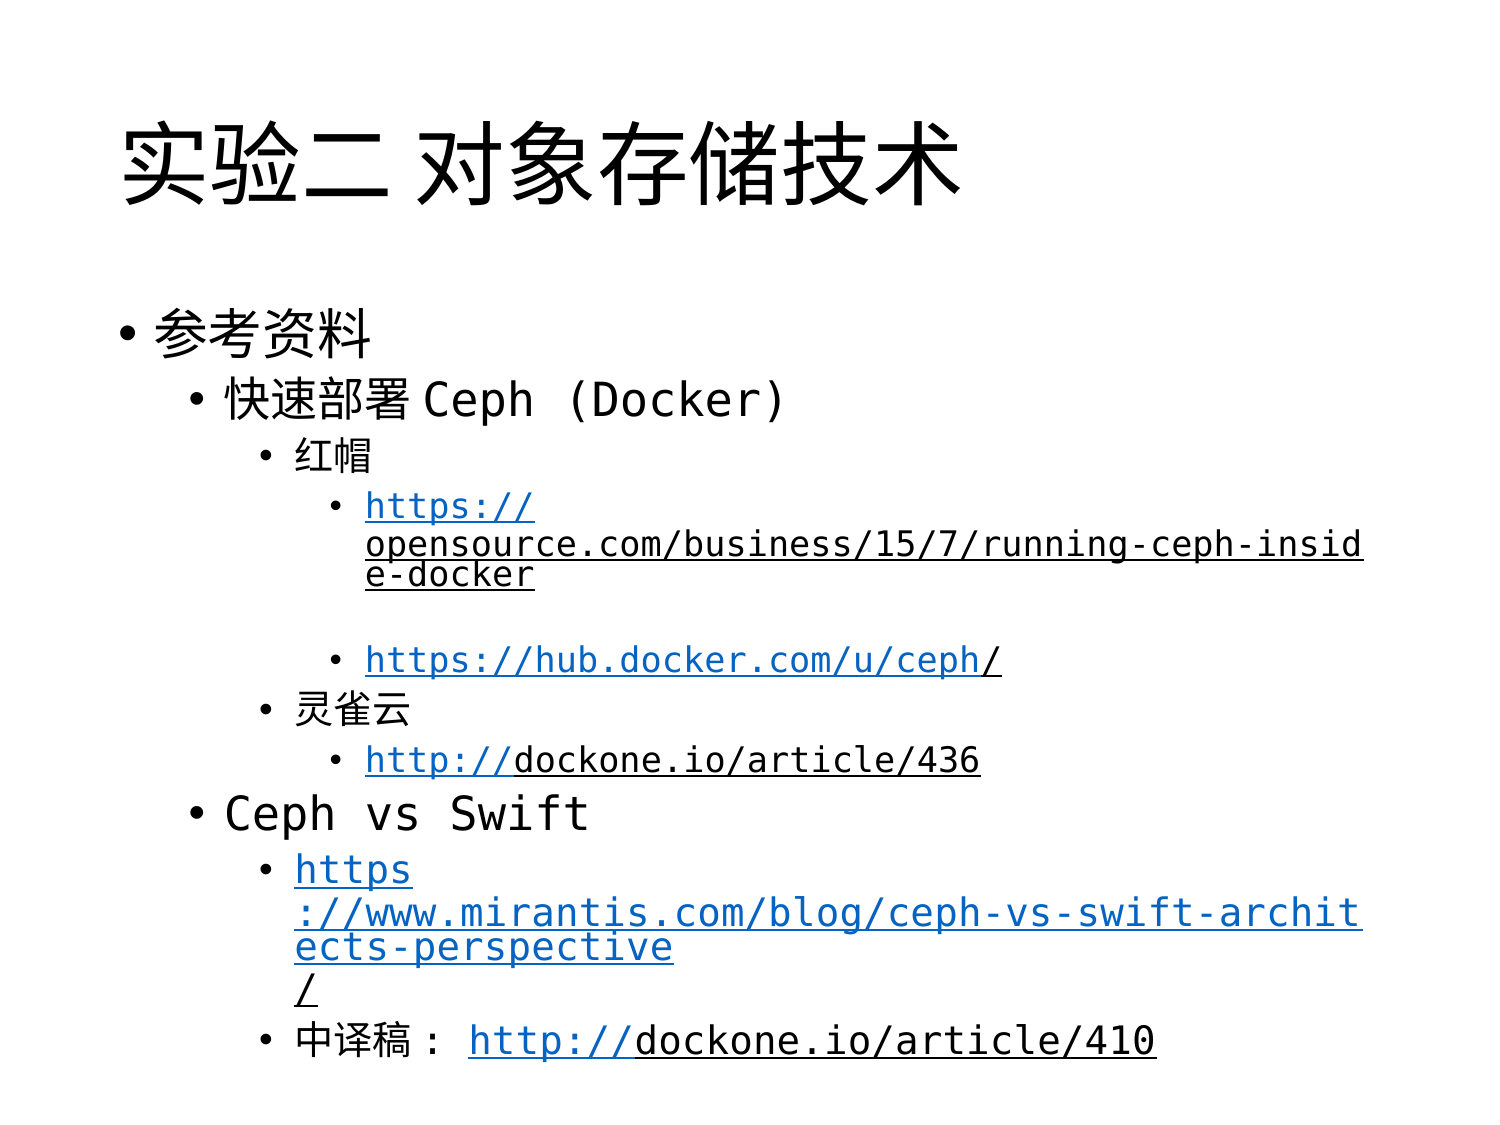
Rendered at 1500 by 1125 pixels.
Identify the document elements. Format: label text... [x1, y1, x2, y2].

title 实验二 对象存储技术 [103, 59, 1397, 278]
list 参考资料 快速部署Ceph (Docker) 红帽 https://opensource.com/business/15/7/running-ceph-inside-docker https://hub.docker.com/u/ceph/ 灵雀云 http://dockone.io/article/436 Ceph vs Swift https://www.mirantis.com/blog/ceph-vs-swift-architects-perspective/ 中译稿: http://dockone.io/article/410 [103, 299, 1397, 1014]
